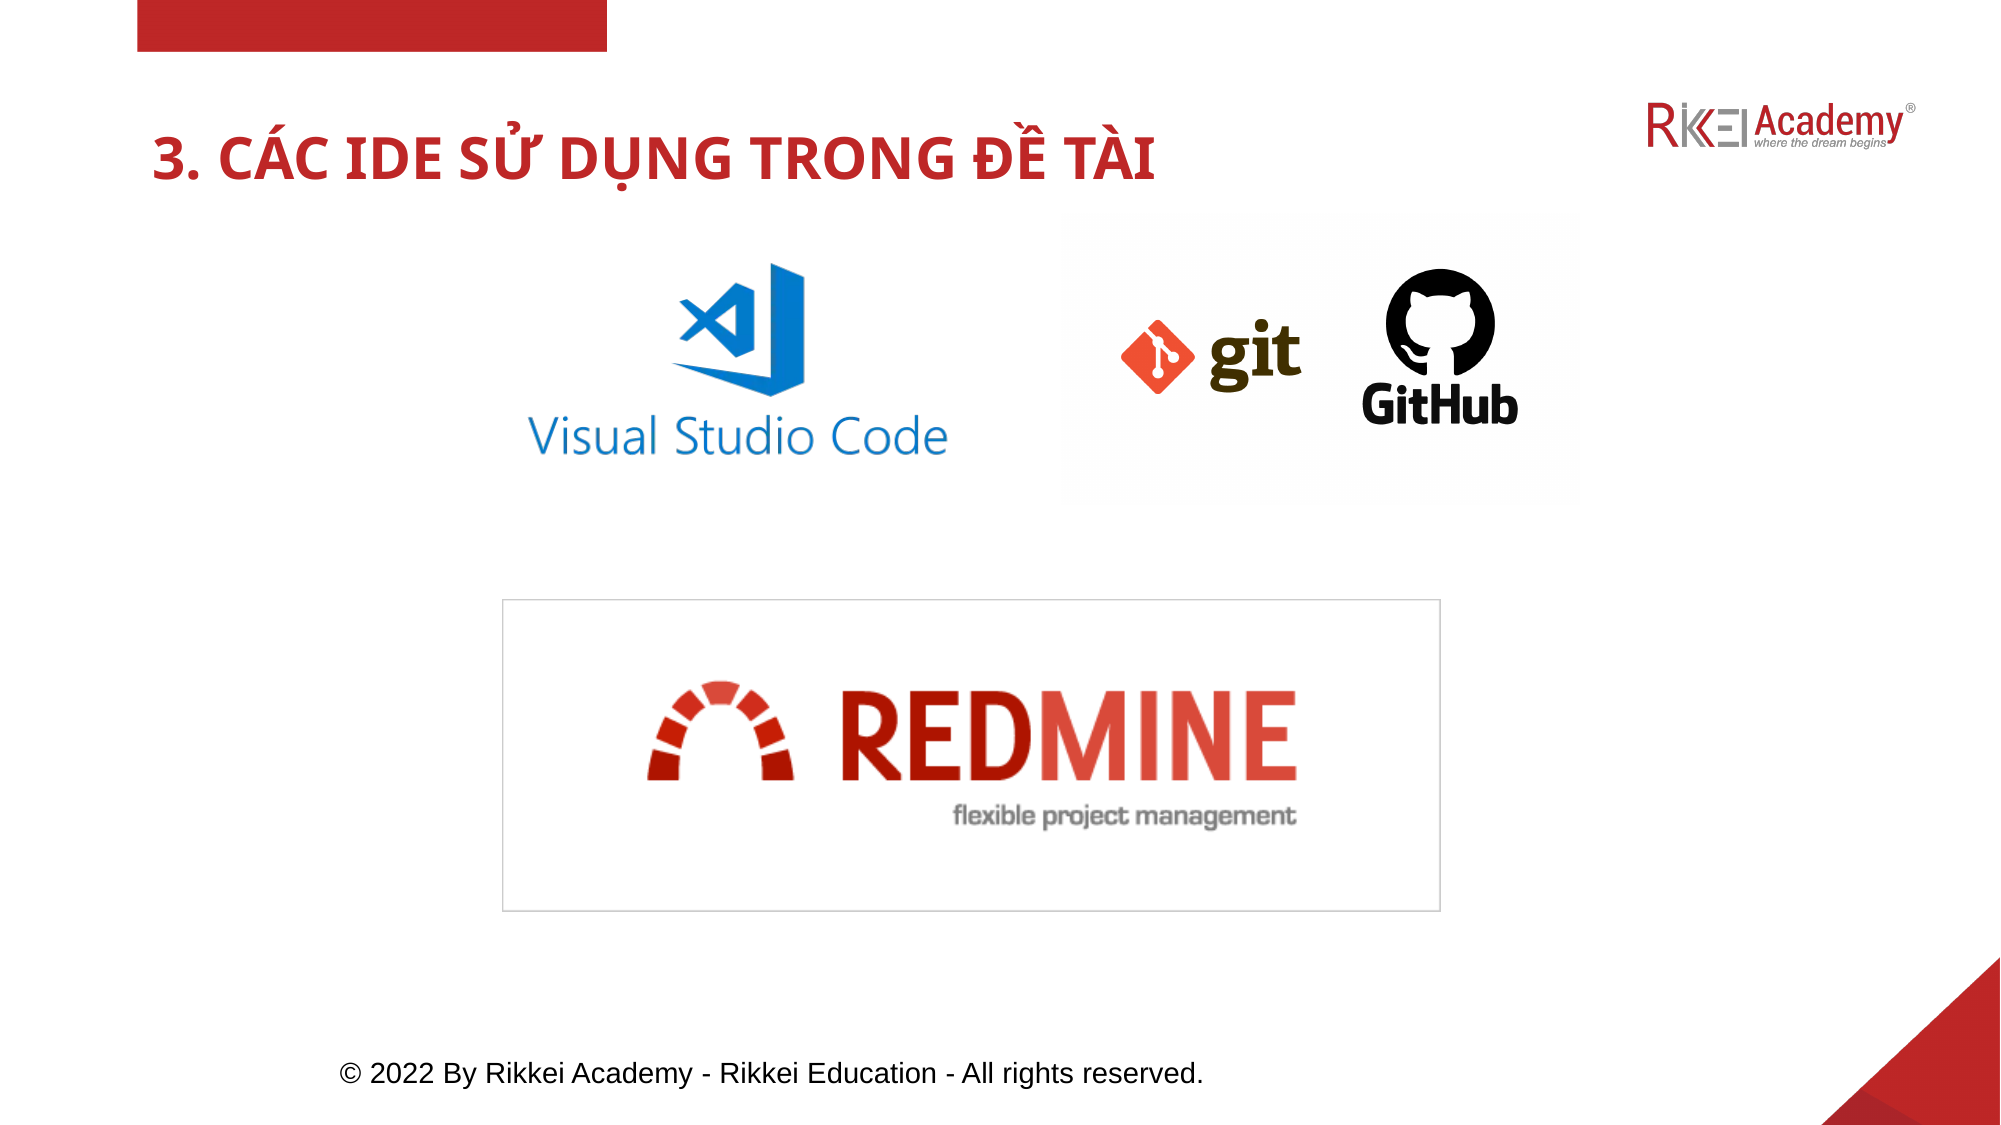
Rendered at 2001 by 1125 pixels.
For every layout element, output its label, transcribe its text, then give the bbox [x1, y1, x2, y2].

title 3. CÁC IDE SỬ DỤNG TRONG ĐỀ TÀI [137, 83, 1629, 239]
picture [1818, 957, 2000, 1125]
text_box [494, 213, 1581, 912]
picture [1623, 53, 1929, 203]
picture [137, 0, 607, 52]
